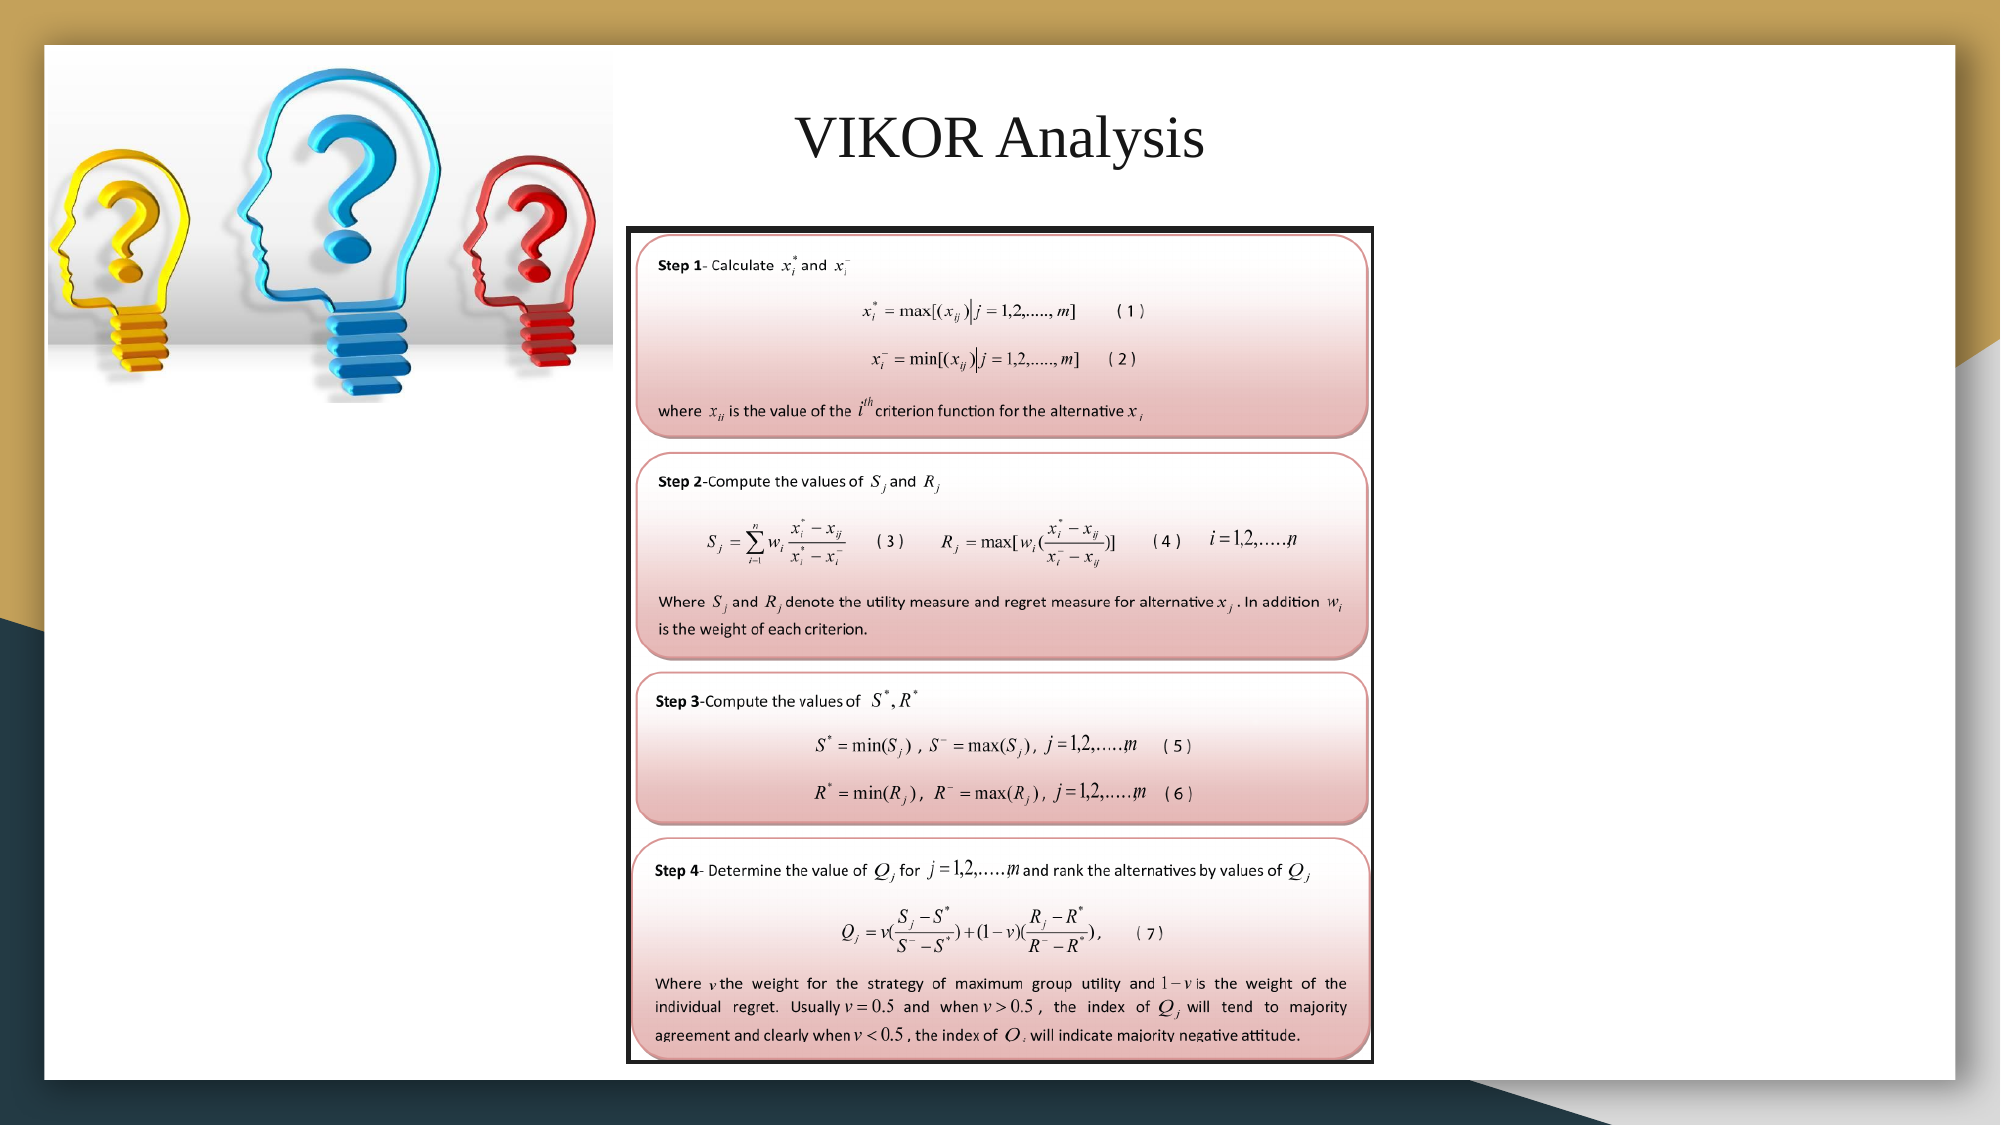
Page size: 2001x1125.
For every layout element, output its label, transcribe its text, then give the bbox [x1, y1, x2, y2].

title VIKOR Analysis [617, 82, 1800, 185]
picture [48, 50, 613, 403]
picture [626, 226, 1374, 1065]
